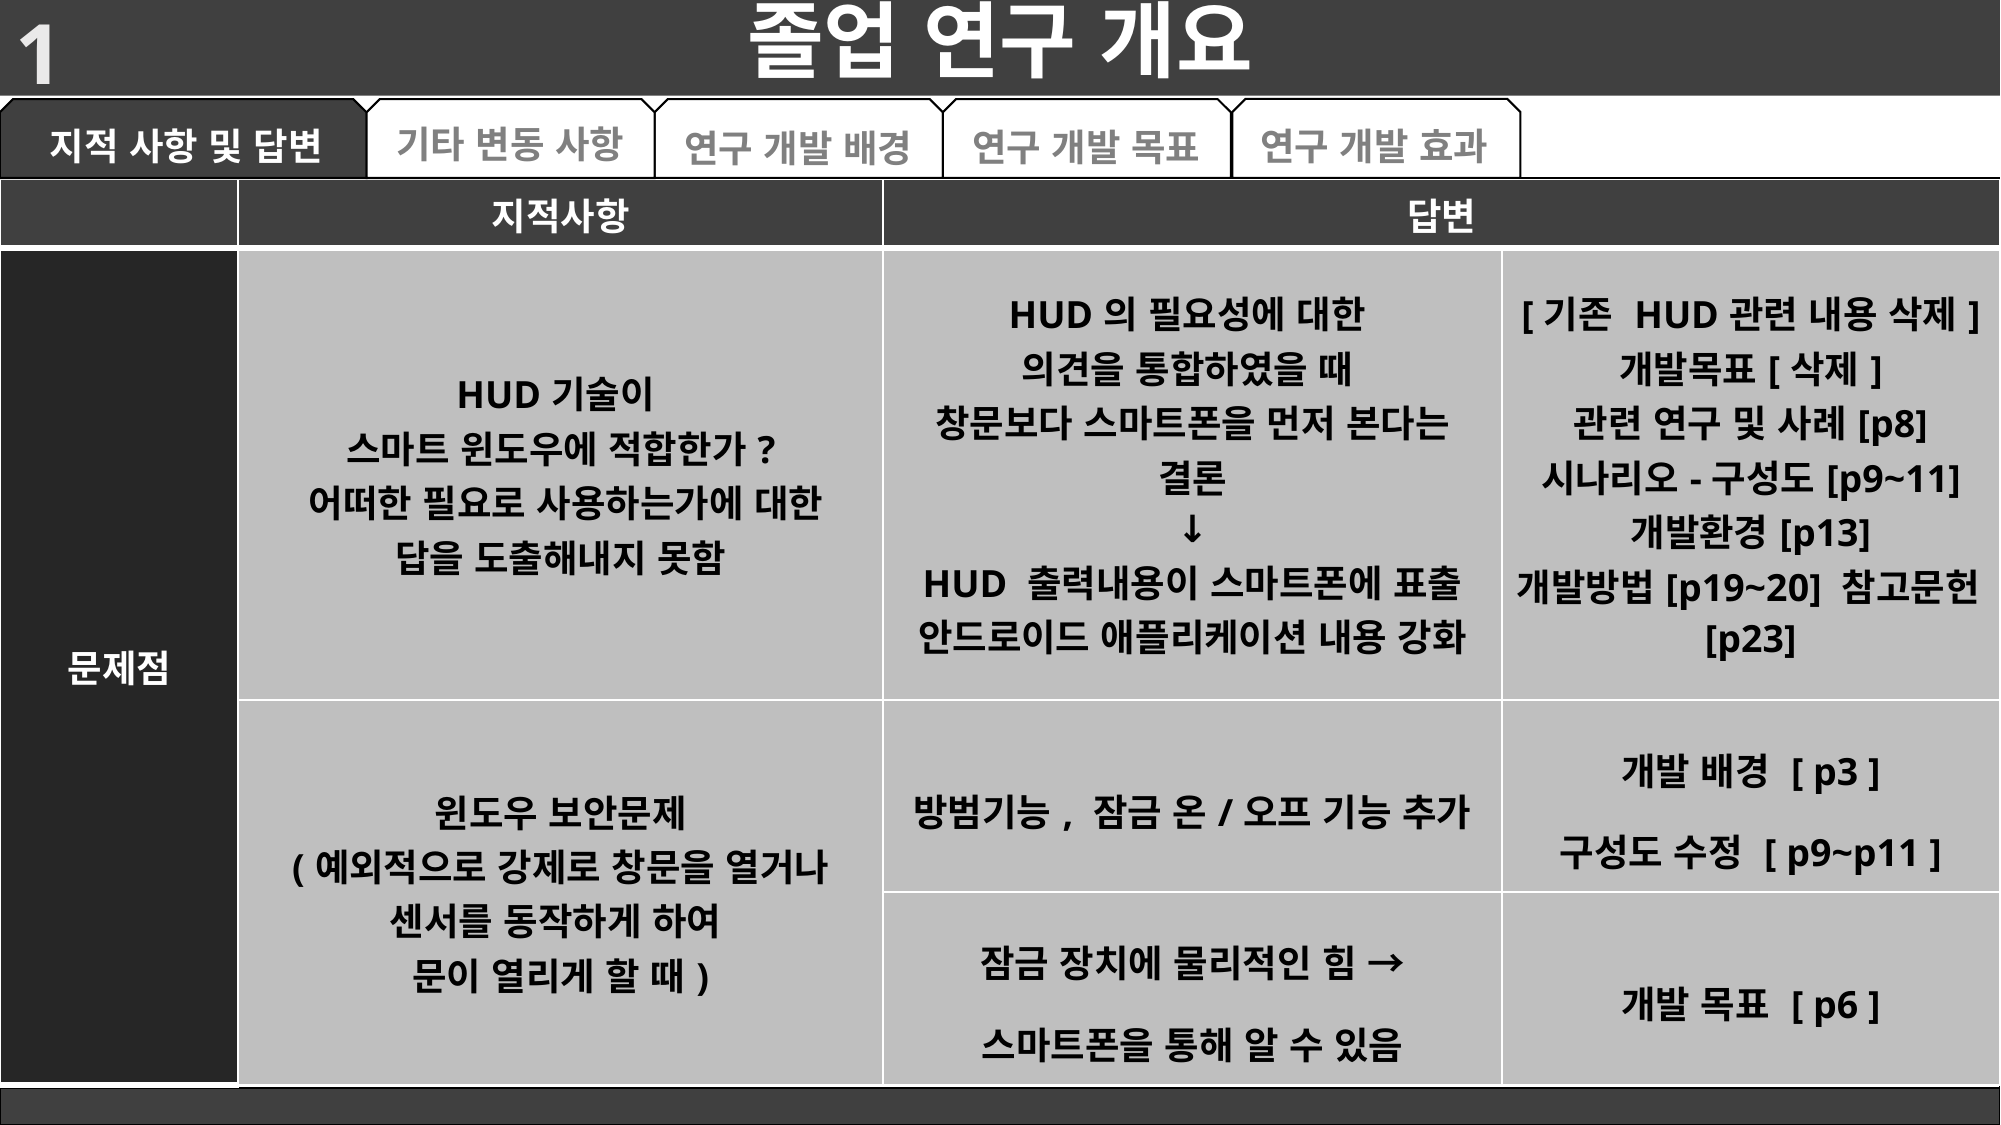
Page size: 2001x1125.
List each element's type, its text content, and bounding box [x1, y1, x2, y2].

text_box [655, 98, 943, 179]
title 졸업 연구 개요 [79, 0, 2000, 96]
table_cell 방범기능, 잠금 온/오프 기능 추가 [884, 701, 1501, 891]
text_box [941, 98, 1231, 179]
text_box 1 [0, 0, 79, 109]
text_box 지적 사항 및 답변 [35, 115, 338, 176]
text_box [365, 98, 656, 180]
text_box [0, 1087, 2000, 1125]
table_header 답변 [884, 180, 1999, 245]
text_box 기타 변동 사항 [381, 113, 640, 173]
table_cell 개발 목표 [ p6 ] [1503, 893, 1999, 1084]
text_box [1231, 97, 1522, 179]
table_cell [기존 HUD관련 내용 삭제] 개발목표[삭제] 관련 연구 및 사례[p8] 시나리오-구성도[p9~11] 개발환경[p13] 개발방법[p19~20] 참고문헌[p23] [1503, 251, 1999, 699]
text_box 연구 개발 배경 [669, 117, 928, 178]
table_header 지적사항 [239, 180, 882, 245]
table_cell 개발 배경 [ p3 ] 구성도 수정 [ p9~p11 ] [1503, 701, 1999, 891]
text_box 연구 개발 효과 [1245, 115, 1504, 176]
table_header [1, 180, 237, 245]
table_cell HUD의 필요성에 대한 의견을 통합하였을 때 창문보다 스마트폰을 먼저 본다는 결론 ↓ HUD 출력내용이 스마트폰에 표출 안드로이드 애플리케이션 내용 강화 [884, 251, 1501, 699]
table_cell 문제점 [1, 251, 237, 1082]
table_cell HUD기술이 스마트 윈도우에 적합한가? 어떠한 필요로 사용하는가에 대한 답을 도출해내지 못함 [239, 251, 882, 699]
text_box [0, 98, 366, 180]
table_cell 윈도우 보안문제 (예외적으로 강제로 창문을 열거나 센서를 동작하게 하여 문이 열리게 할 때) [239, 701, 882, 1084]
text_box 연구 개발 목표 [957, 116, 1216, 177]
table_cell 잠금 장치에 물리적인 힘 → 스마트폰을 통해 알 수 있음 [884, 893, 1501, 1084]
